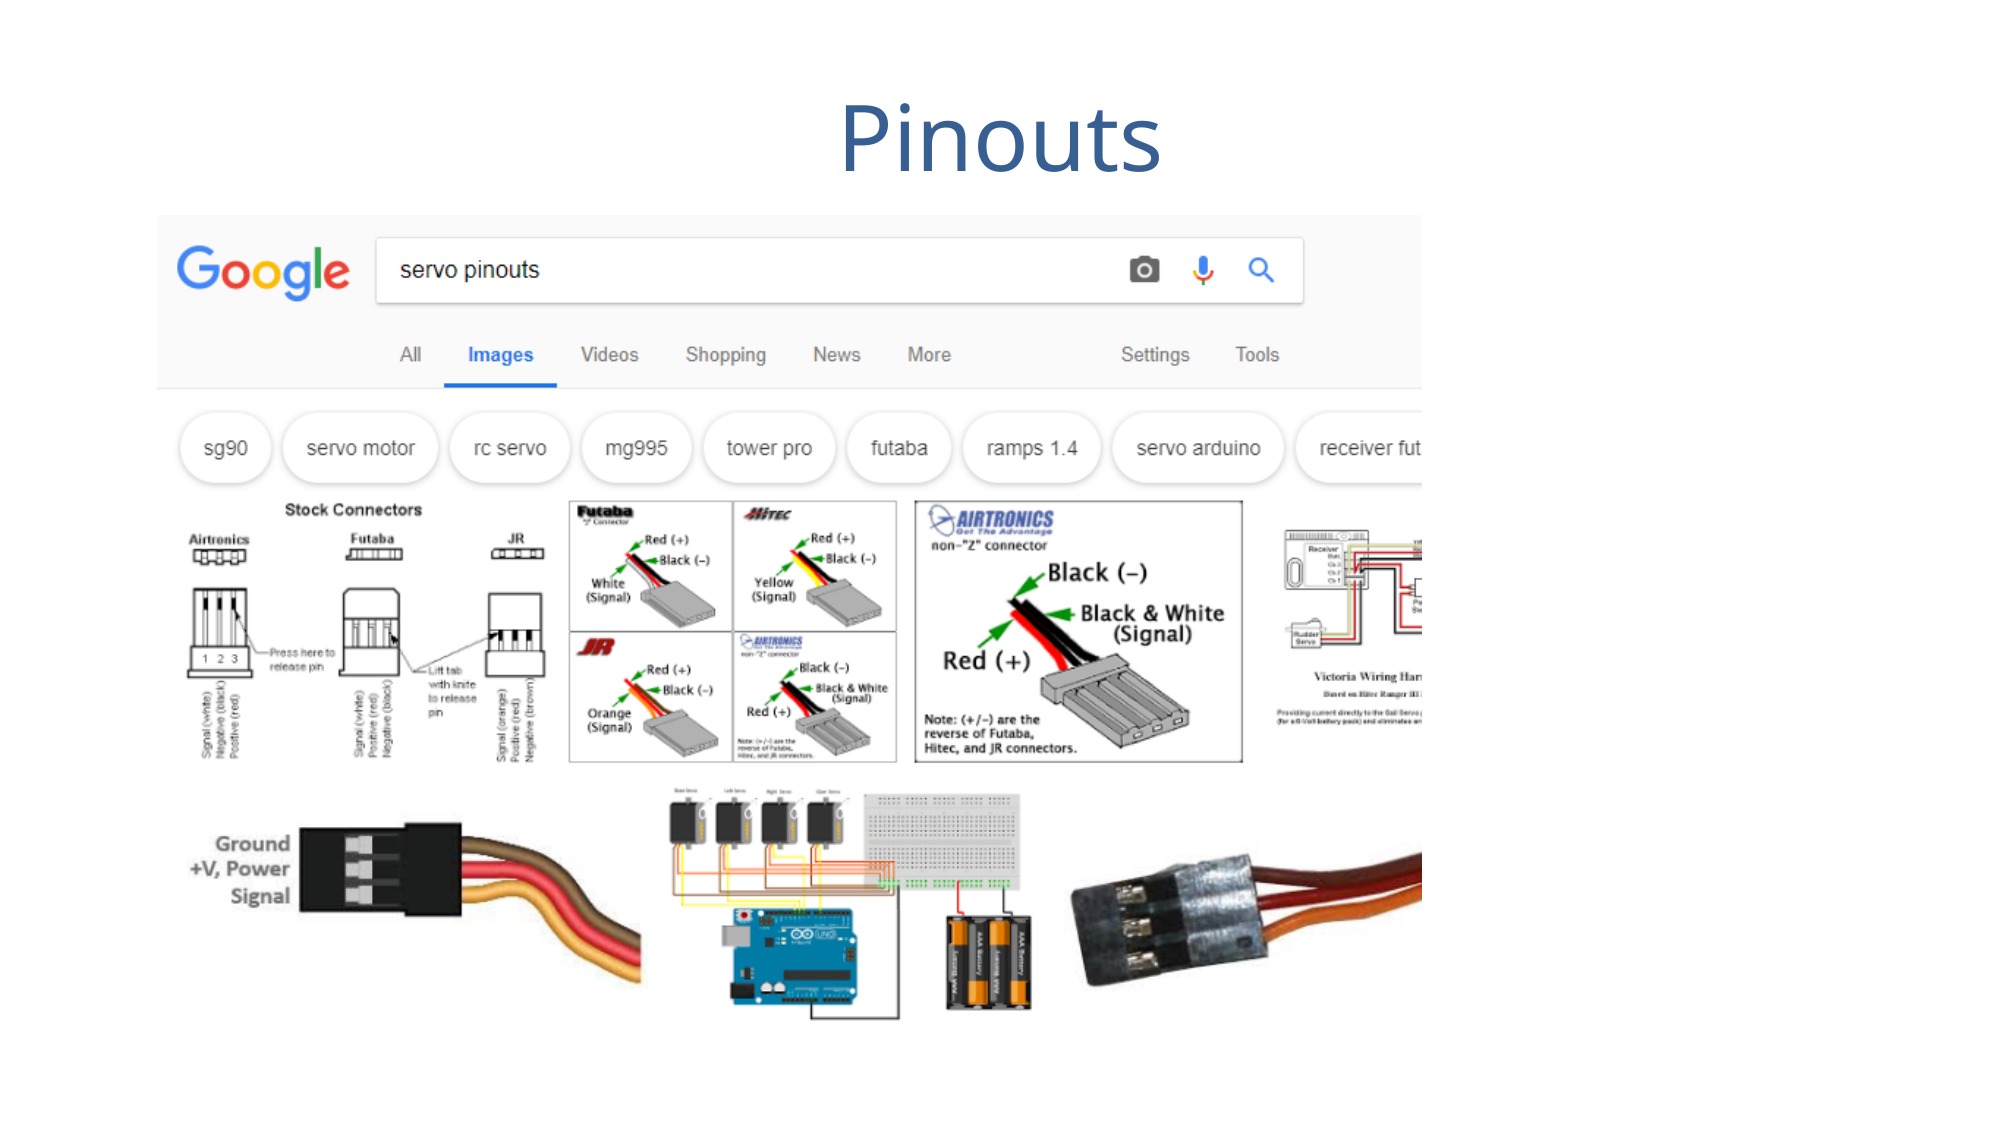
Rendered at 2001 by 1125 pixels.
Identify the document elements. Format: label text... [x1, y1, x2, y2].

title Pinouts [238, 76, 1762, 191]
picture [156, 214, 1422, 1041]
